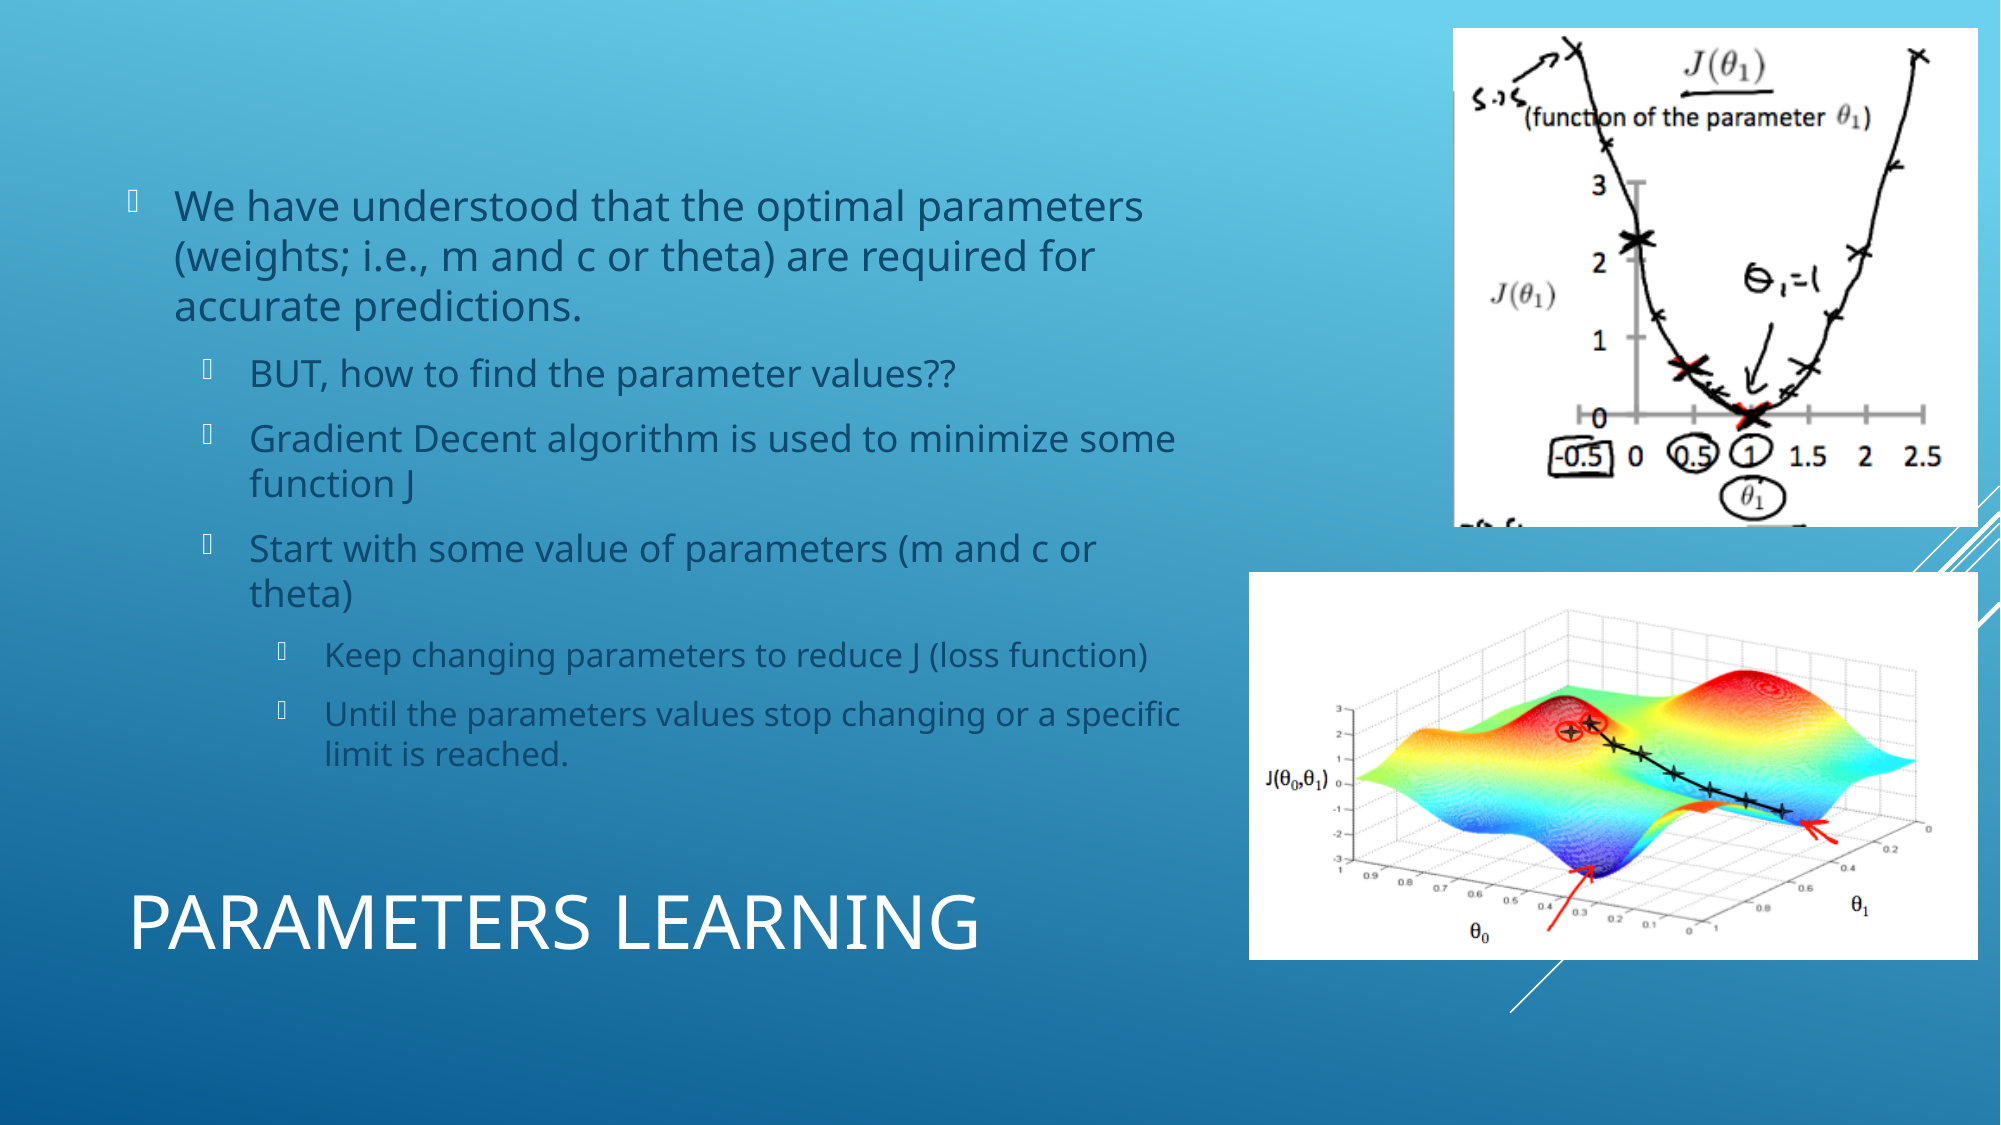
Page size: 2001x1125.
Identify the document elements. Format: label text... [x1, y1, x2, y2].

title Parameters Learning [112, 855, 1700, 984]
picture [1453, 27, 1978, 527]
list We have understood that the optimal parameters (weights; i.e., m and c or theta) are required for accurate predictions. BUT, how to find the parameter values?? Gradient Decent algorithm is used to minimize some function J Start with some value of parameters (m and c or theta) Keep changing parameters to reduce J (loss function) Until the parameters values stop changing or a specific limit is reached. [112, 112, 1215, 841]
picture [1249, 572, 1979, 960]
